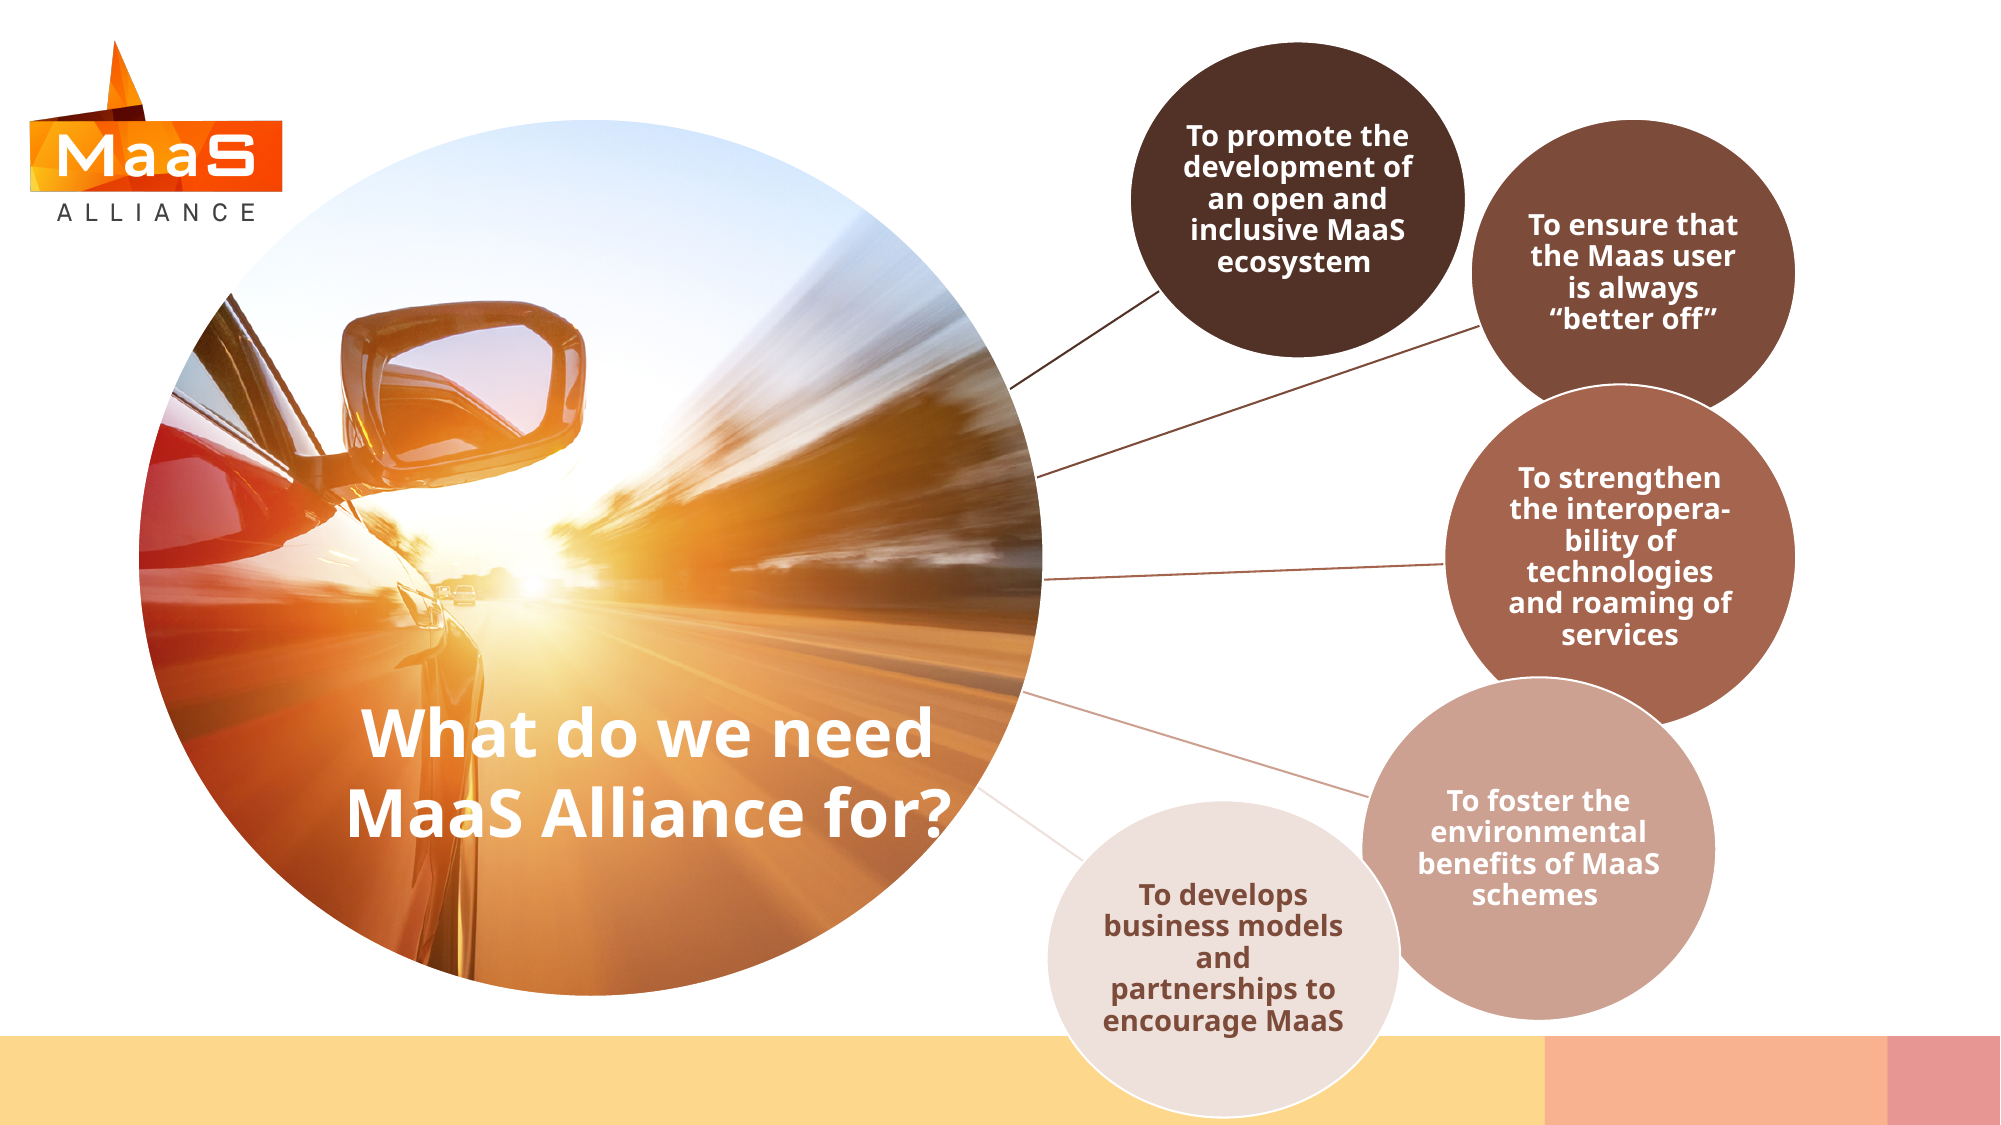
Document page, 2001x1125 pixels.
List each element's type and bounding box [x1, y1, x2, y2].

picture [21, 37, 289, 228]
picture [0, 1036, 2000, 1125]
text_box [34, 118, 1797, 1068]
